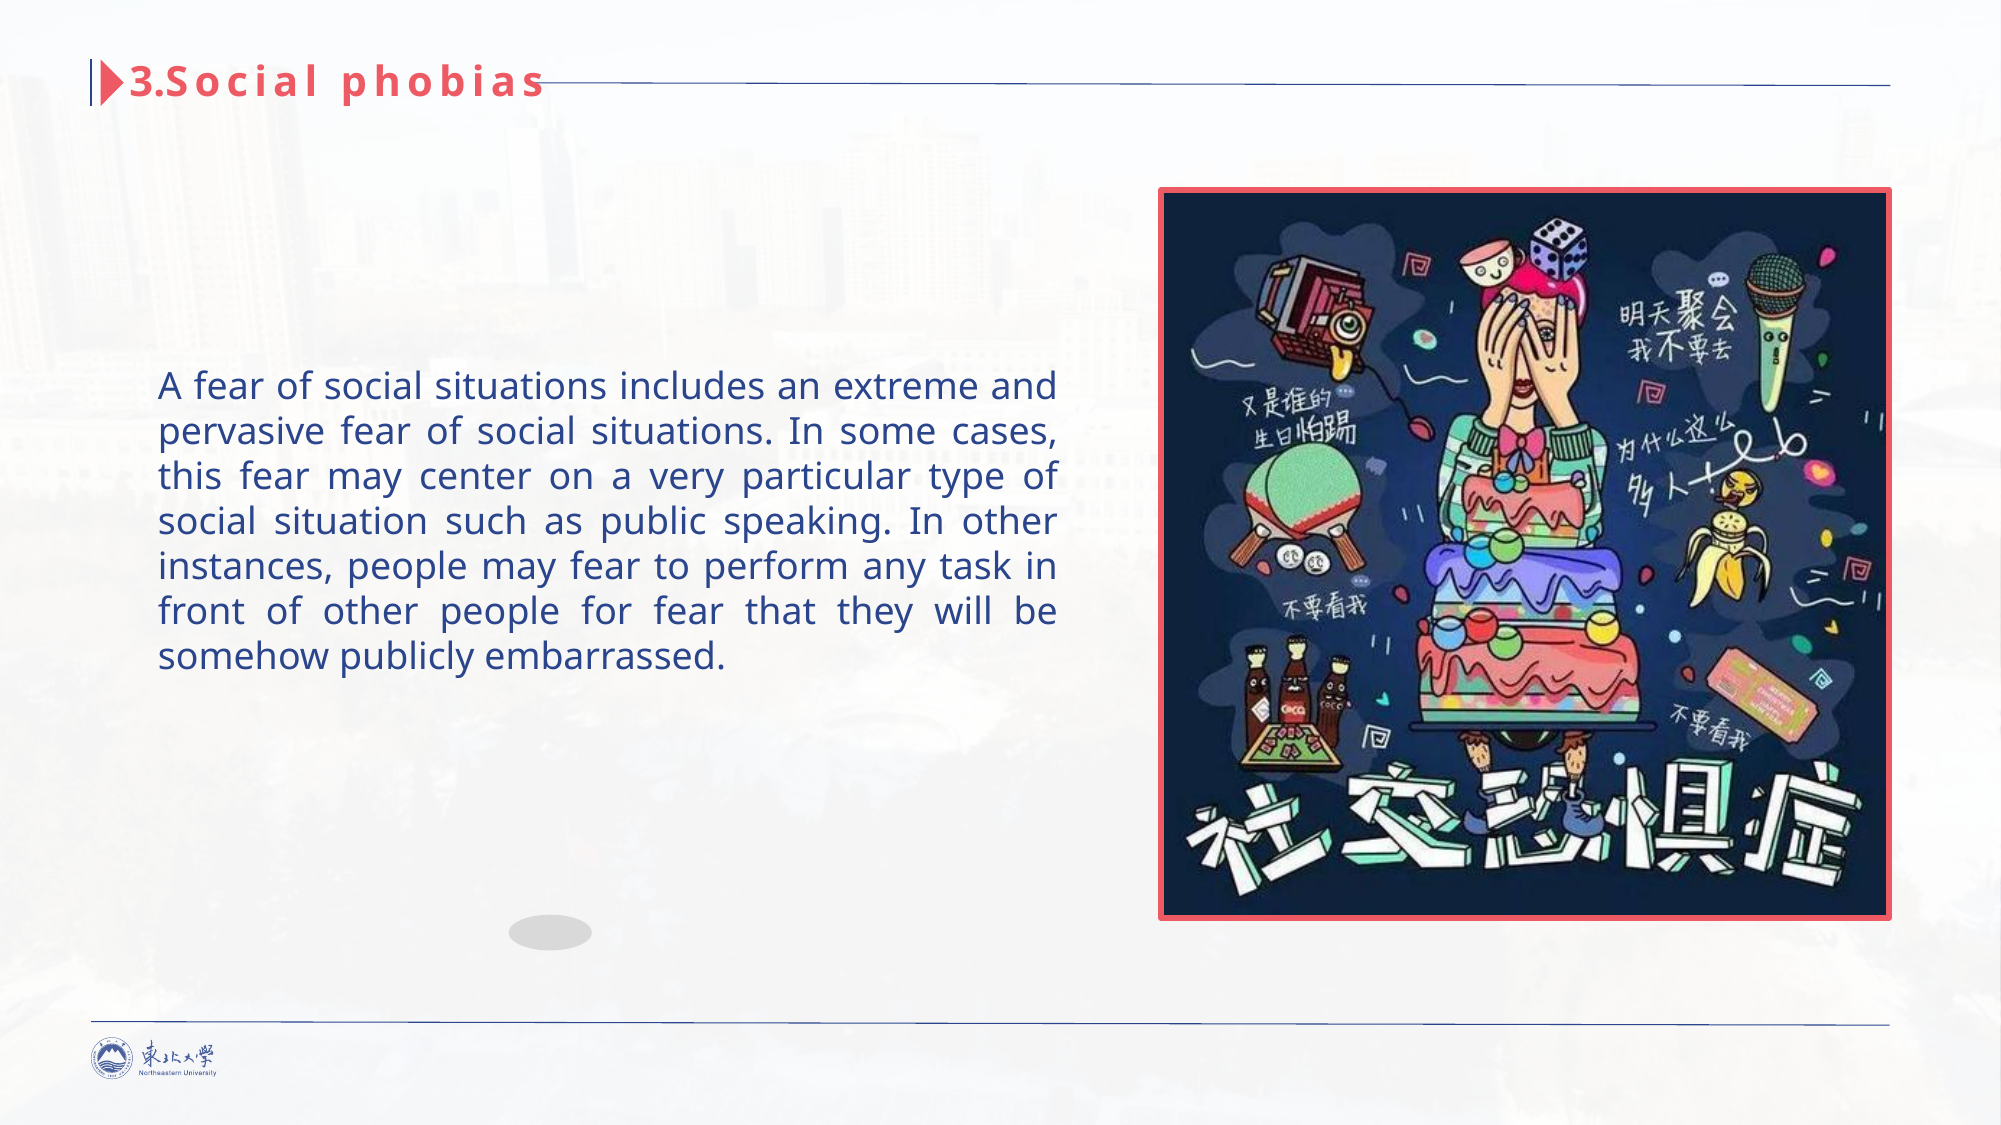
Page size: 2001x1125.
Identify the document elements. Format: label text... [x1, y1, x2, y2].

text_box [507, 913, 593, 952]
picture [1164, 193, 1886, 915]
list 3.Social phobias [114, 53, 638, 114]
text_box A fear of social situations includes an extreme and pervasive fear of social situations. In some cases, this fear may center on a very particular type of social situation such as public speaking. In other instances, people may fear to perform any task in front of other people for fear that they will be somehow publicly embarrassed. [143, 354, 1074, 684]
